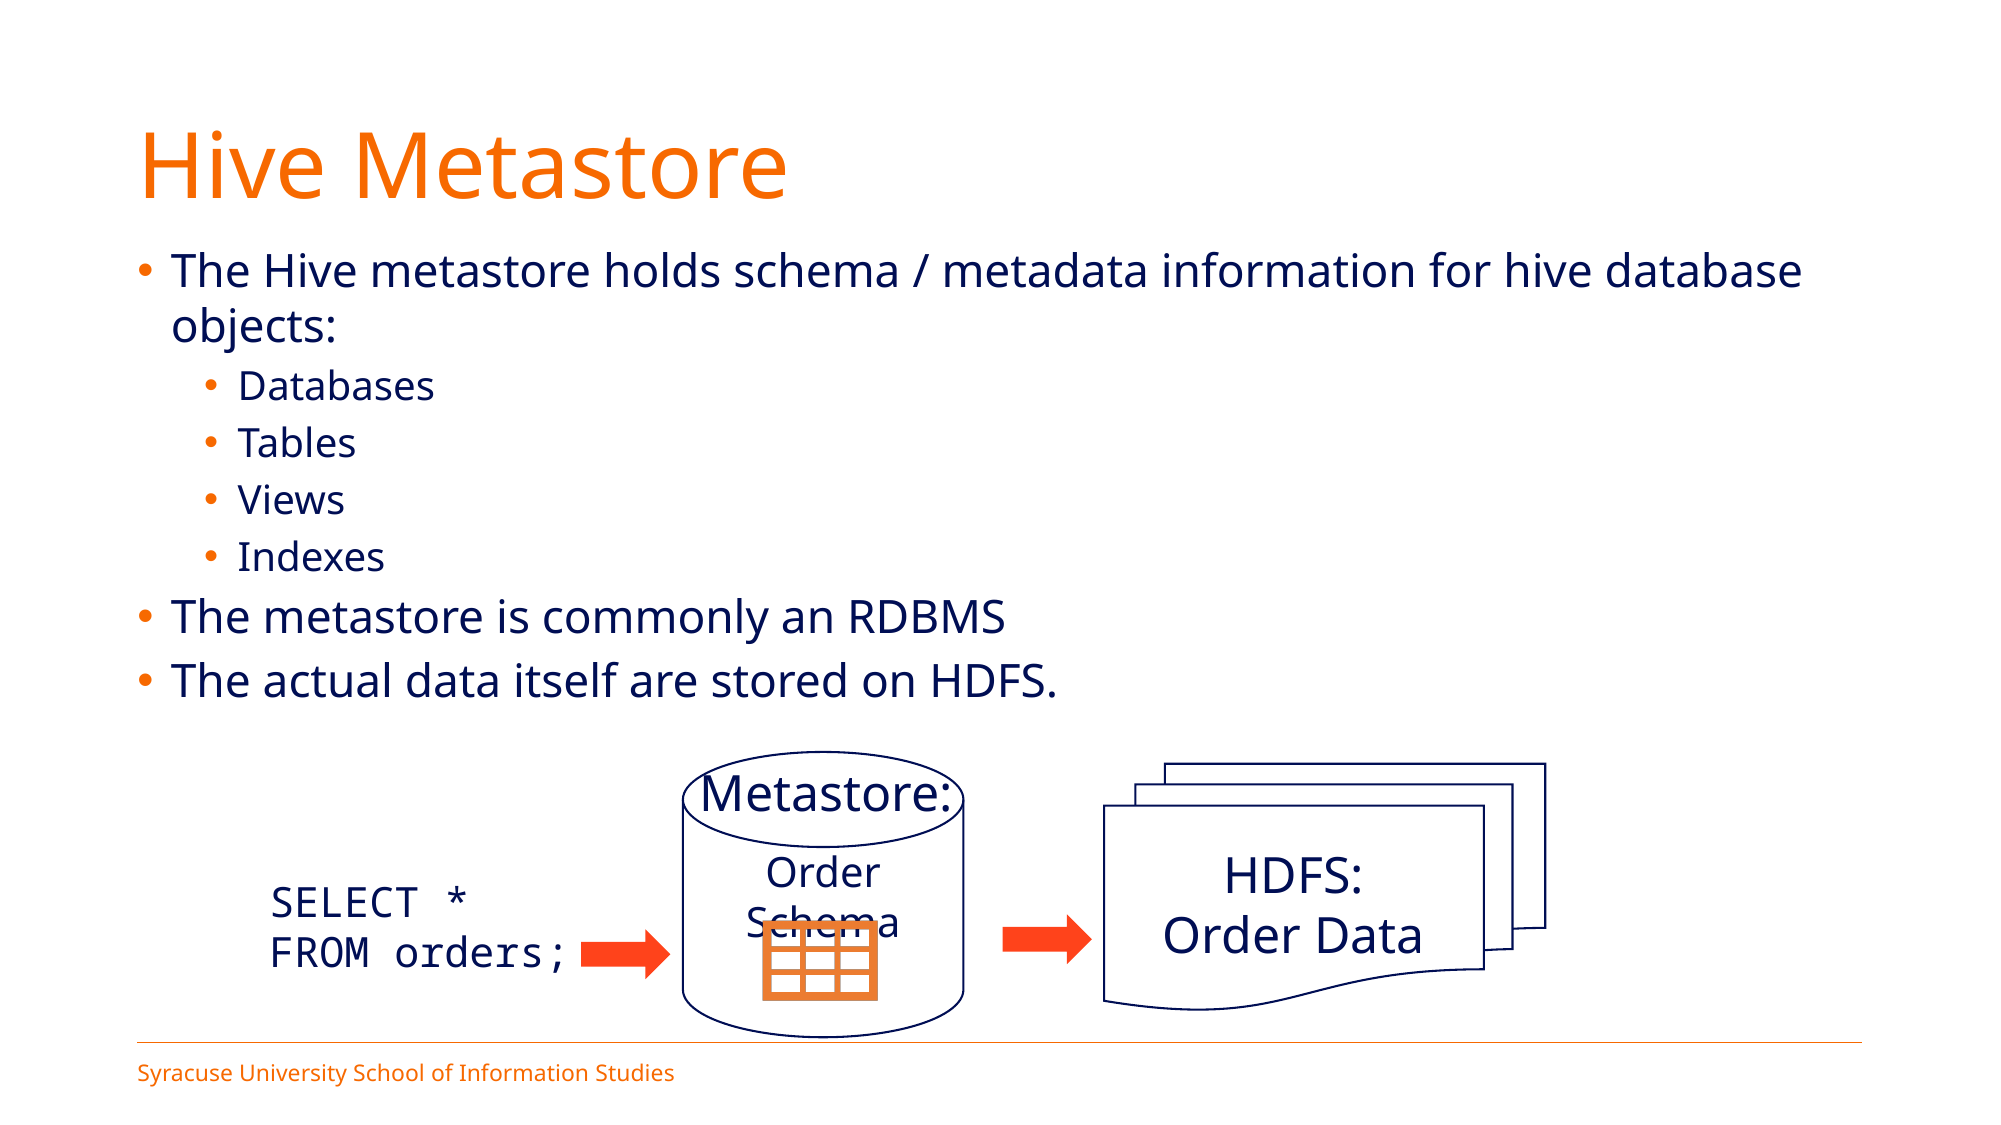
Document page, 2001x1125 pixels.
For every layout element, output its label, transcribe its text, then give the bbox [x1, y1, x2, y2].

picture [751, 892, 889, 1029]
text_box [580, 926, 672, 982]
list The Hive metastore holds schema / metadata information for hive database objects: Databases Tables Views Indexes The metastore is commonly an RDBMS The actual data itself are stored on HDFS. [137, 234, 1863, 716]
text_box HDFS: Order Data [1103, 762, 1547, 1011]
title Hive Metastore [137, 59, 1863, 234]
text_box Order Schema [681, 829, 965, 1039]
text_box [1001, 911, 1094, 967]
text_box Metastore: [670, 753, 983, 829]
text_box SELECT * FROM orders; [254, 868, 506, 964]
